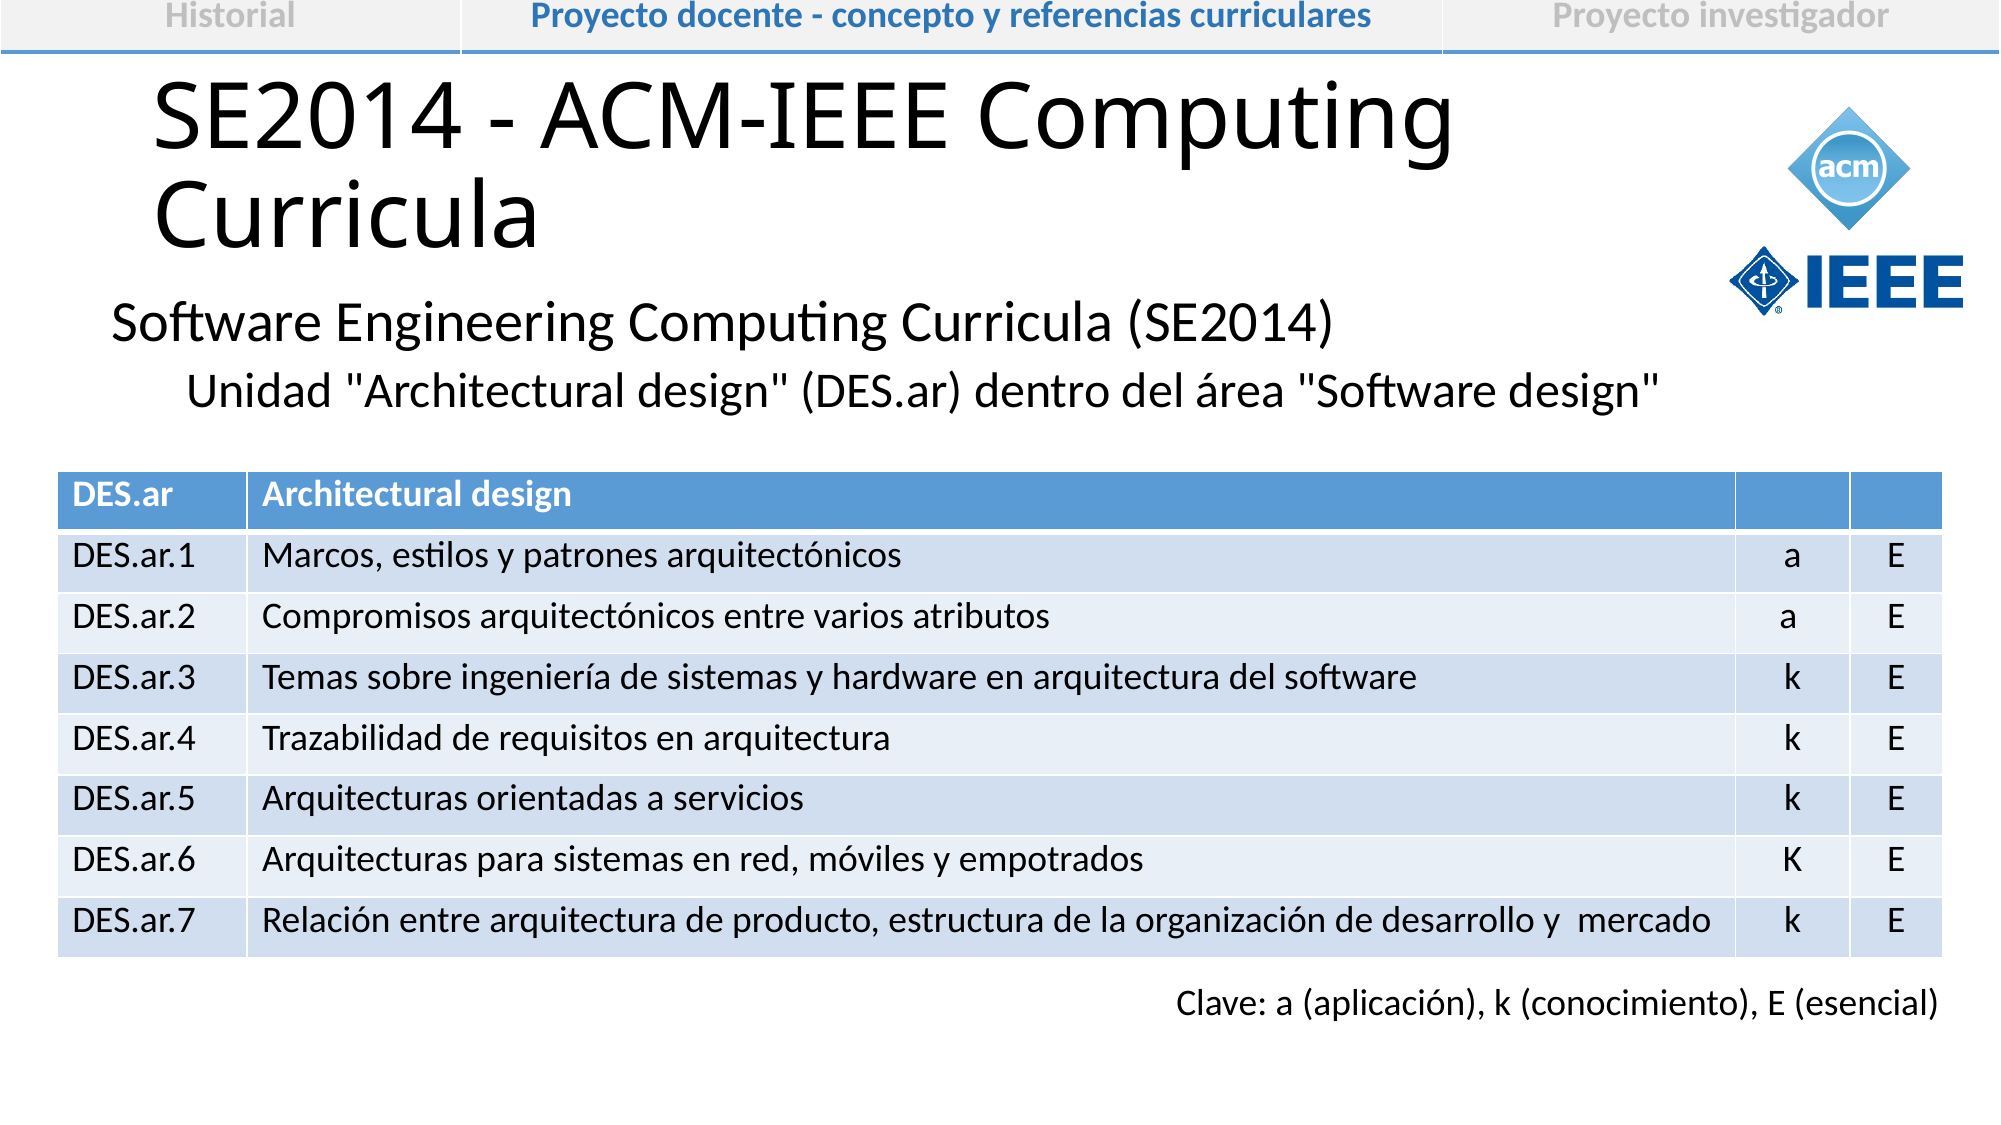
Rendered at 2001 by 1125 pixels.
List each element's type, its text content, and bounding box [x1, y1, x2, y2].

text_box Clave: a (aplicación), k (conocimiento), E (esencial) [1161, 970, 1955, 1031]
table_cell Arquitecturas orientadas a servicios [248, 776, 1735, 835]
table_cell DES.ar.7 [58, 898, 246, 957]
list Software Engineering Computing Curricula (SE2014) Unidad "Architectural design" (DES.ar) dentro del área "Software design" [96, 283, 1822, 470]
table_header Architectural design [248, 472, 1735, 529]
table_cell DES.ar.6 [58, 837, 246, 896]
table_cell a [1736, 535, 1849, 592]
table_cell E [1851, 715, 1942, 774]
table_cell k [1736, 776, 1849, 835]
table_cell DES.ar.5 [58, 776, 246, 835]
table_cell E [1851, 898, 1942, 957]
table_cell DES.ar.1 [58, 535, 246, 592]
picture [1723, 101, 1975, 326]
table_cell Compromisos arquitectónicos entre varios atributos [248, 594, 1735, 653]
table_header [1851, 472, 1942, 529]
table_cell E [1851, 594, 1942, 653]
table_cell k [1736, 898, 1849, 957]
table_cell Arquitecturas para sistemas en red, móviles y empotrados [248, 837, 1735, 896]
table_cell DES.ar.4 [58, 715, 246, 774]
table_cell E [1851, 535, 1942, 592]
table_header Historial [1, 0, 460, 50]
table_cell Temas sobre ingeniería de sistemas y hardware en arquitectura del software [248, 654, 1735, 713]
table_header Proyecto docente - concepto y referencias curriculares [462, 0, 1442, 50]
table_cell a [1736, 594, 1849, 653]
table_header Proyecto investigador [1443, 0, 1999, 50]
table_cell Marcos, estilos y patrones arquitectónicos [248, 535, 1735, 592]
table_cell k [1736, 654, 1849, 713]
table_cell Relación entre arquitectura de producto, estructura de la organización de desarrollo y mercado [248, 898, 1735, 957]
table_cell k [1736, 715, 1849, 774]
table_cell E [1851, 654, 1942, 713]
table_cell E [1851, 837, 1942, 896]
table_cell DES.ar.3 [58, 654, 246, 713]
table_header [1736, 472, 1849, 529]
table_header DES.ar [58, 472, 246, 529]
table_cell DES.ar.2 [58, 594, 246, 653]
table_cell Trazabilidad de requisitos en arquitectura [248, 715, 1735, 774]
table_cell E [1851, 776, 1942, 835]
table_cell K [1736, 837, 1849, 896]
title SE2014 - ACM-IEEE Computing Curricula [137, 59, 1863, 278]
